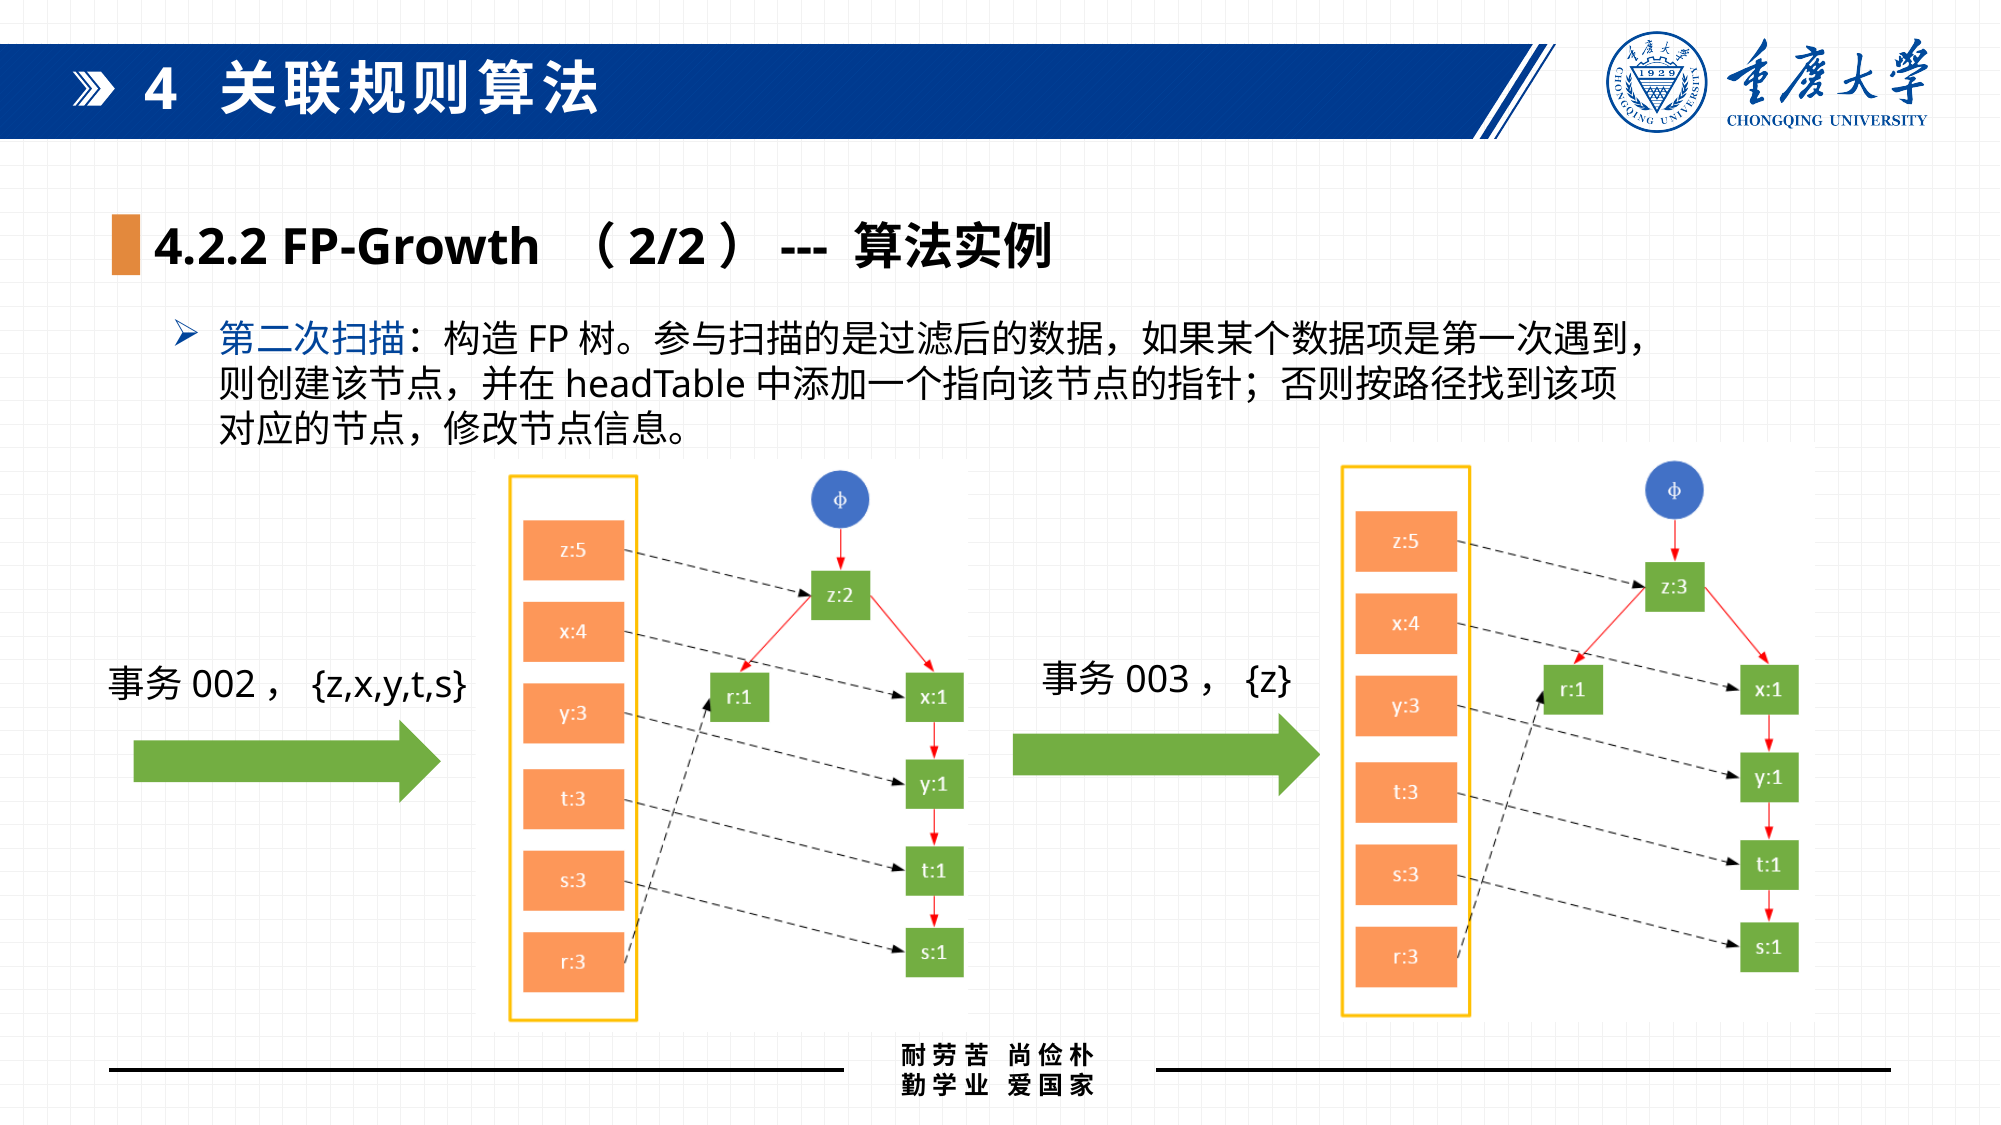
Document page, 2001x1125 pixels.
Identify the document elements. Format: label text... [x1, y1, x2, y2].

picture [1606, 31, 1928, 133]
picture [475, 459, 969, 1032]
text_box 第二次扫描：构造FP树。参与扫描的是过滤后的数据，如果某个数据项是第一次遇到，则创建该节点，并在headTable中添加一个指向该节点的指针；否则按路径找到该项对应的节点，修改节点信息。 [156, 307, 1666, 458]
picture [1320, 442, 1815, 1022]
text_box 事务003，{z} [1026, 648, 1307, 708]
text_box [1011, 710, 1320, 799]
list 4.2.2 FP-Growth （2/2）--- 算法实例 [139, 213, 1891, 275]
text_box 事务002，{z,x,y,t,s} [92, 652, 475, 712]
list 4 关联规则算法 [108, 51, 1356, 136]
text_box [132, 717, 443, 806]
